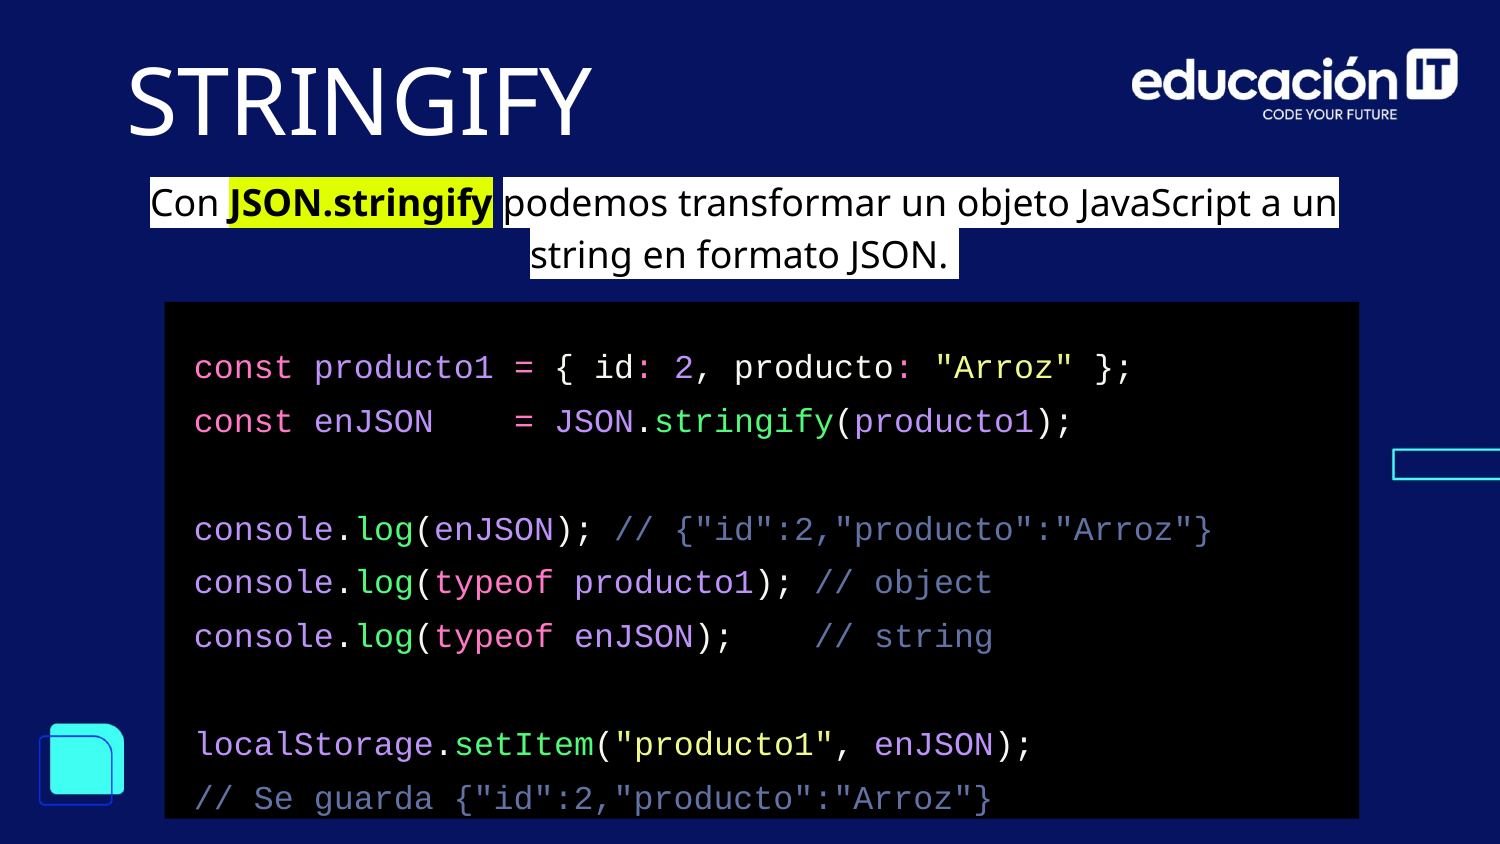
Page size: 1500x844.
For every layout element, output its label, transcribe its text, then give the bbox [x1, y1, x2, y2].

text_box STRINGIFY [111, 27, 1378, 157]
text_box const producto1 = { id: 2, producto: "Arroz" }; const enJSON = JSON.stringify(producto1); console.log(enJSON); // {"id":2,"producto":"Arroz"} console.log(typeof producto1); // object console.log(typeof enJSON); // string localStorage.setItem("producto1", enJSON); // Se guarda {"id":2,"producto":"Arroz"} [164, 301, 1360, 819]
picture [0, 0, 1500, 844]
text_box Con JSON.stringify podemos transformar un objeto JavaScript a un string en formato JSON. [111, 157, 1378, 313]
